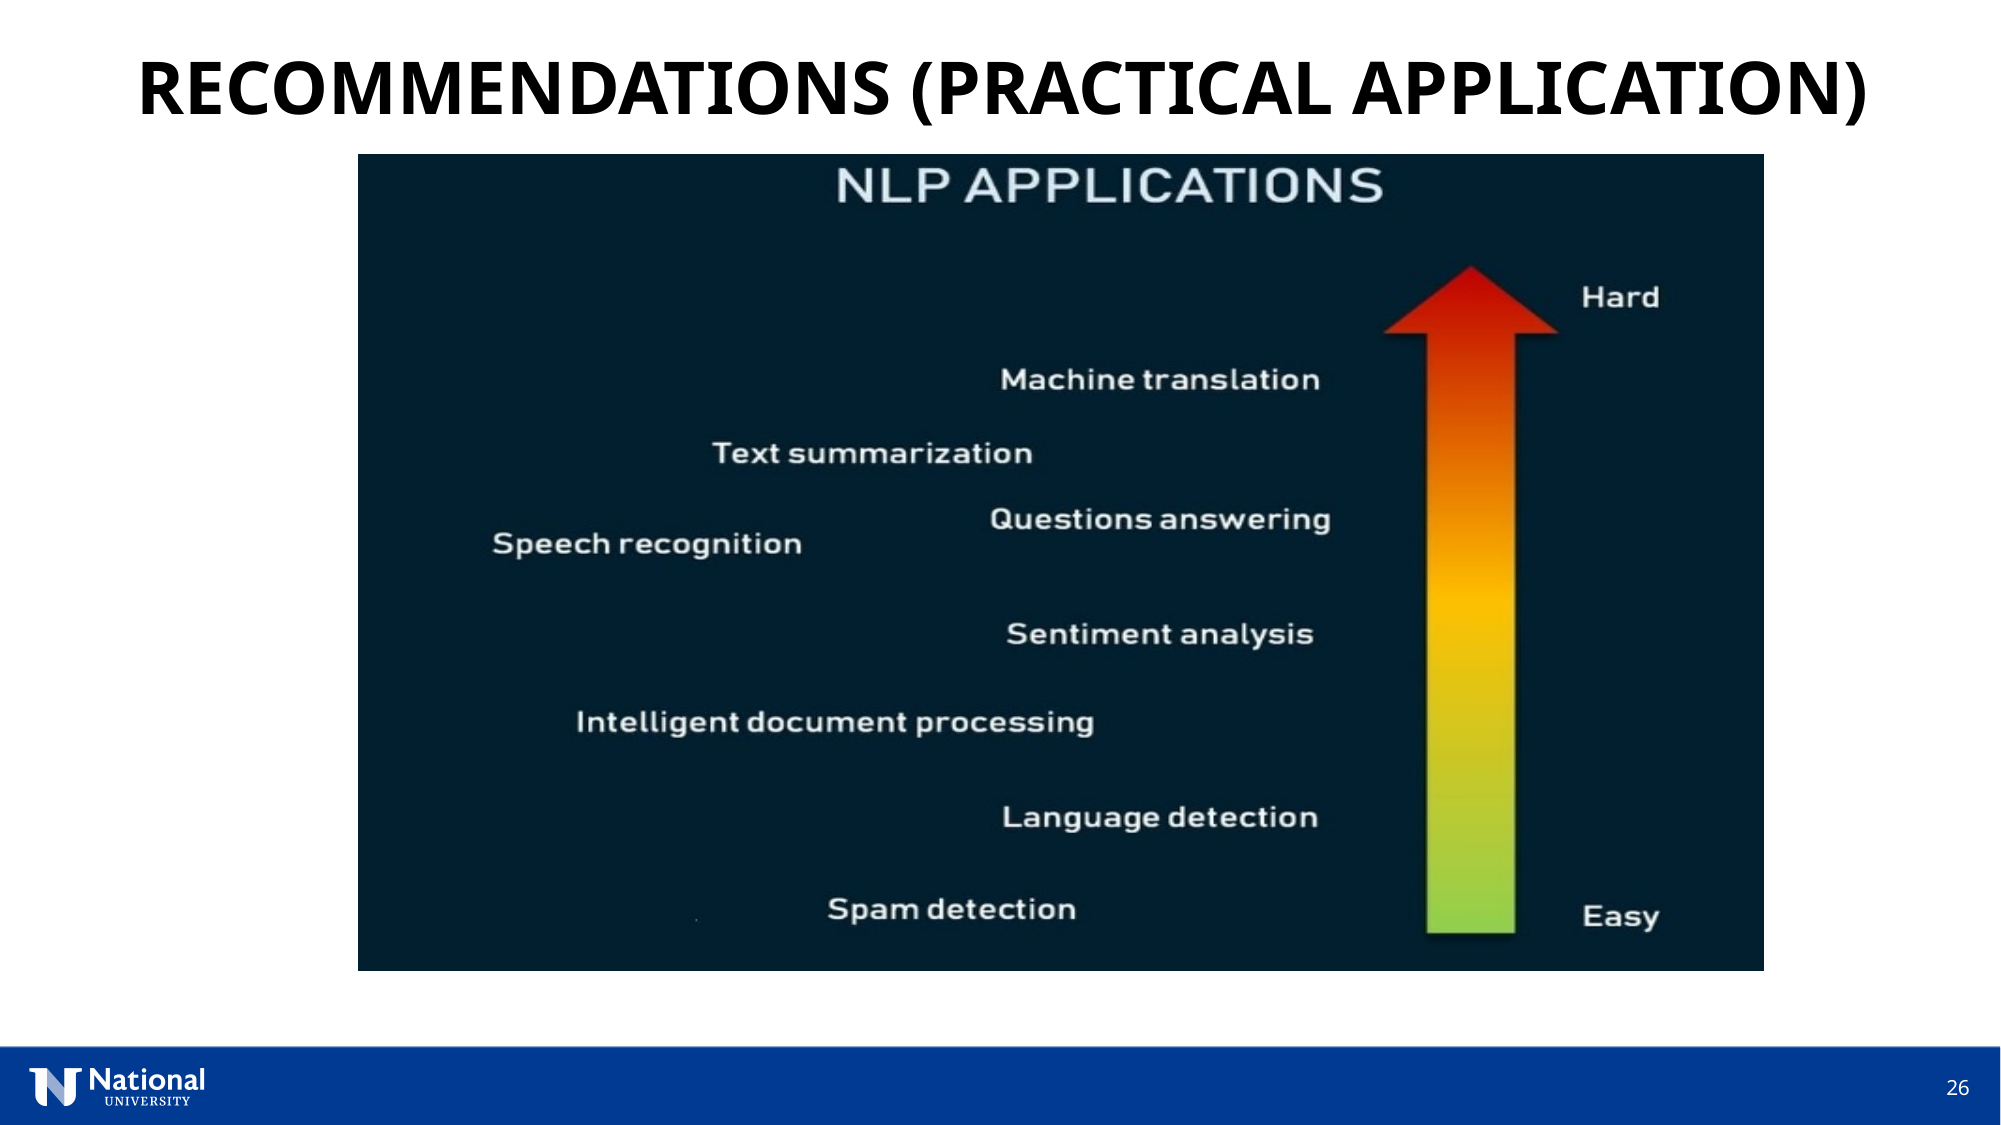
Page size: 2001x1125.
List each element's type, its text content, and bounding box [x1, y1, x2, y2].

text_box RECOMMENDATIONS (PRACTICAL APPLICATION) [121, 34, 2000, 137]
picture [0, 0, 2001, 1125]
